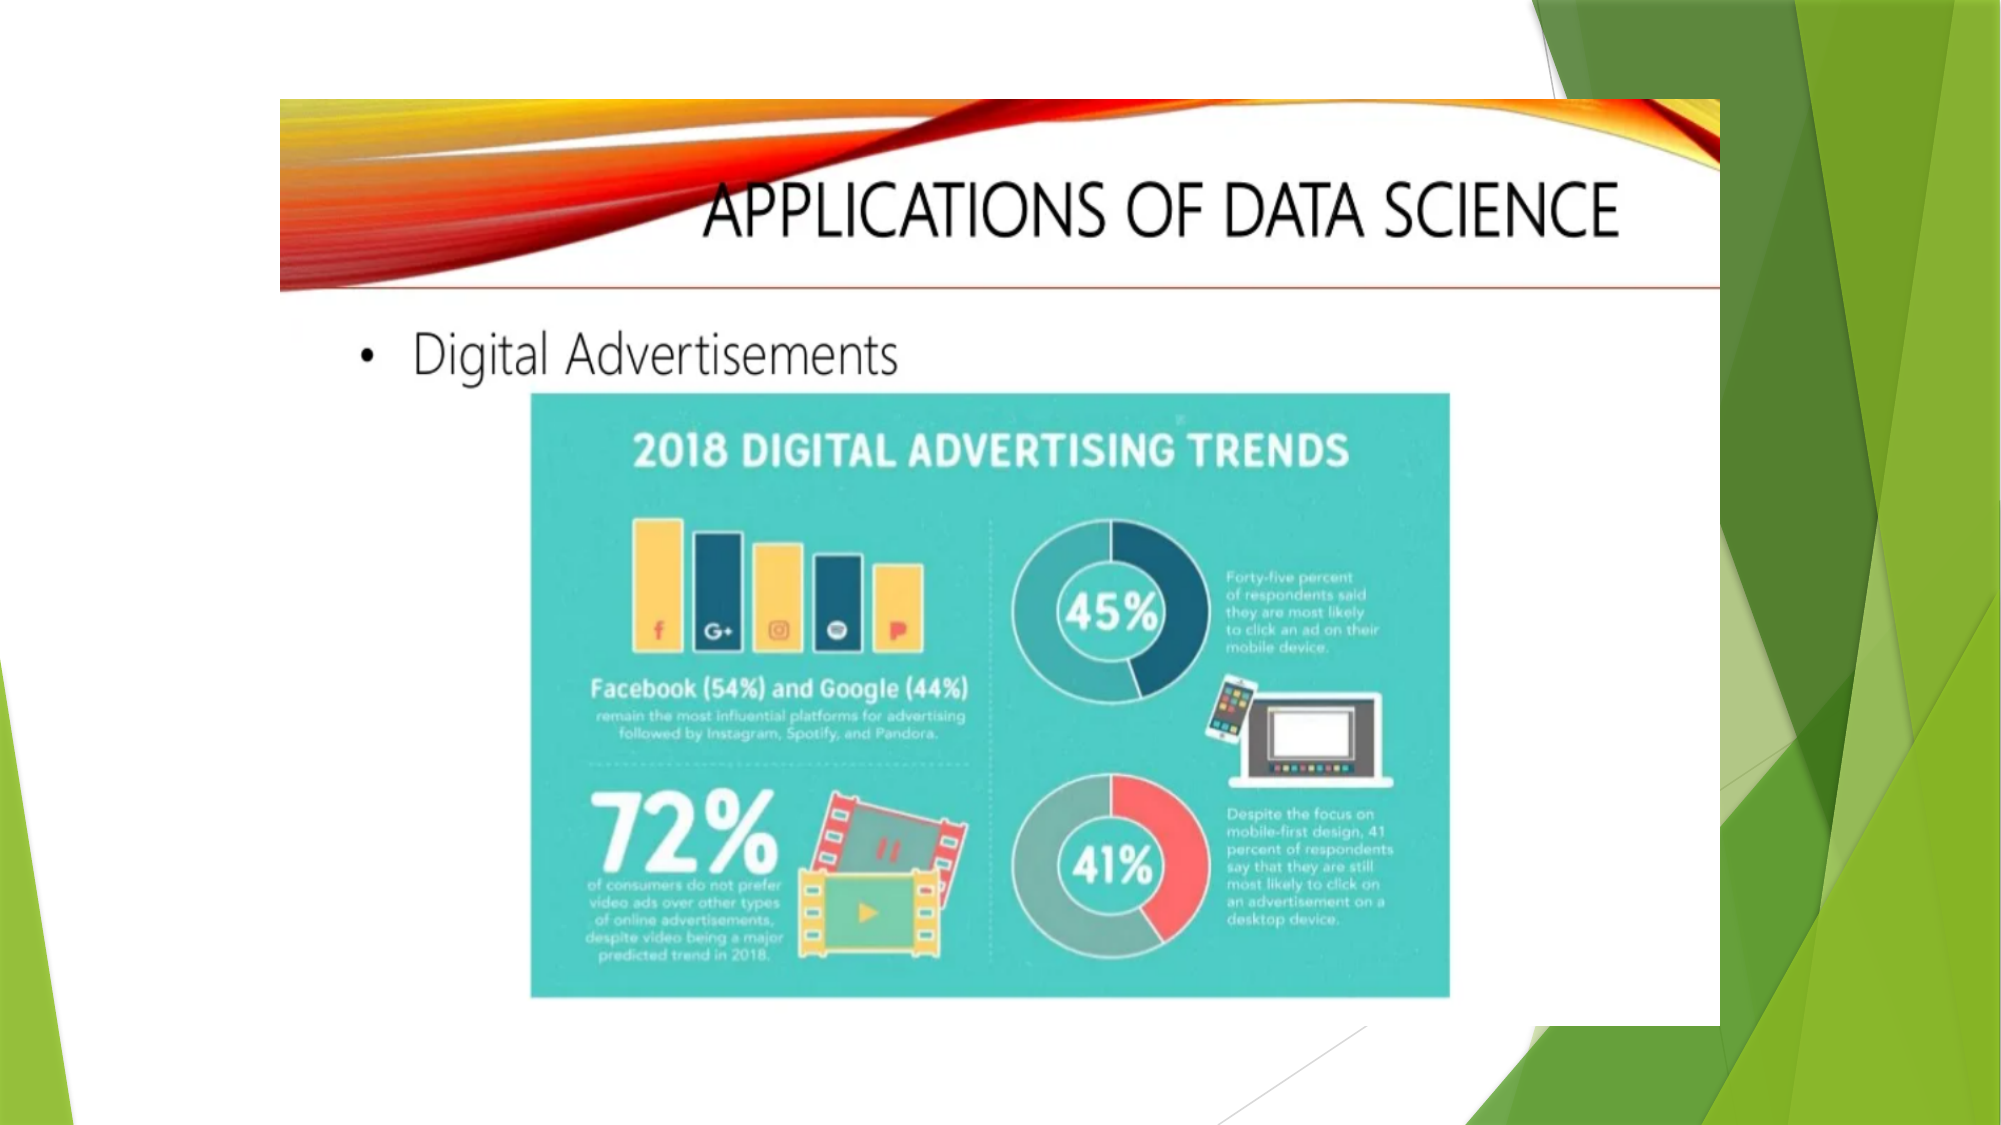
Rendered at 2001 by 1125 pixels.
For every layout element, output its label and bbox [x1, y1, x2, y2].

list [279, 99, 1720, 1026]
